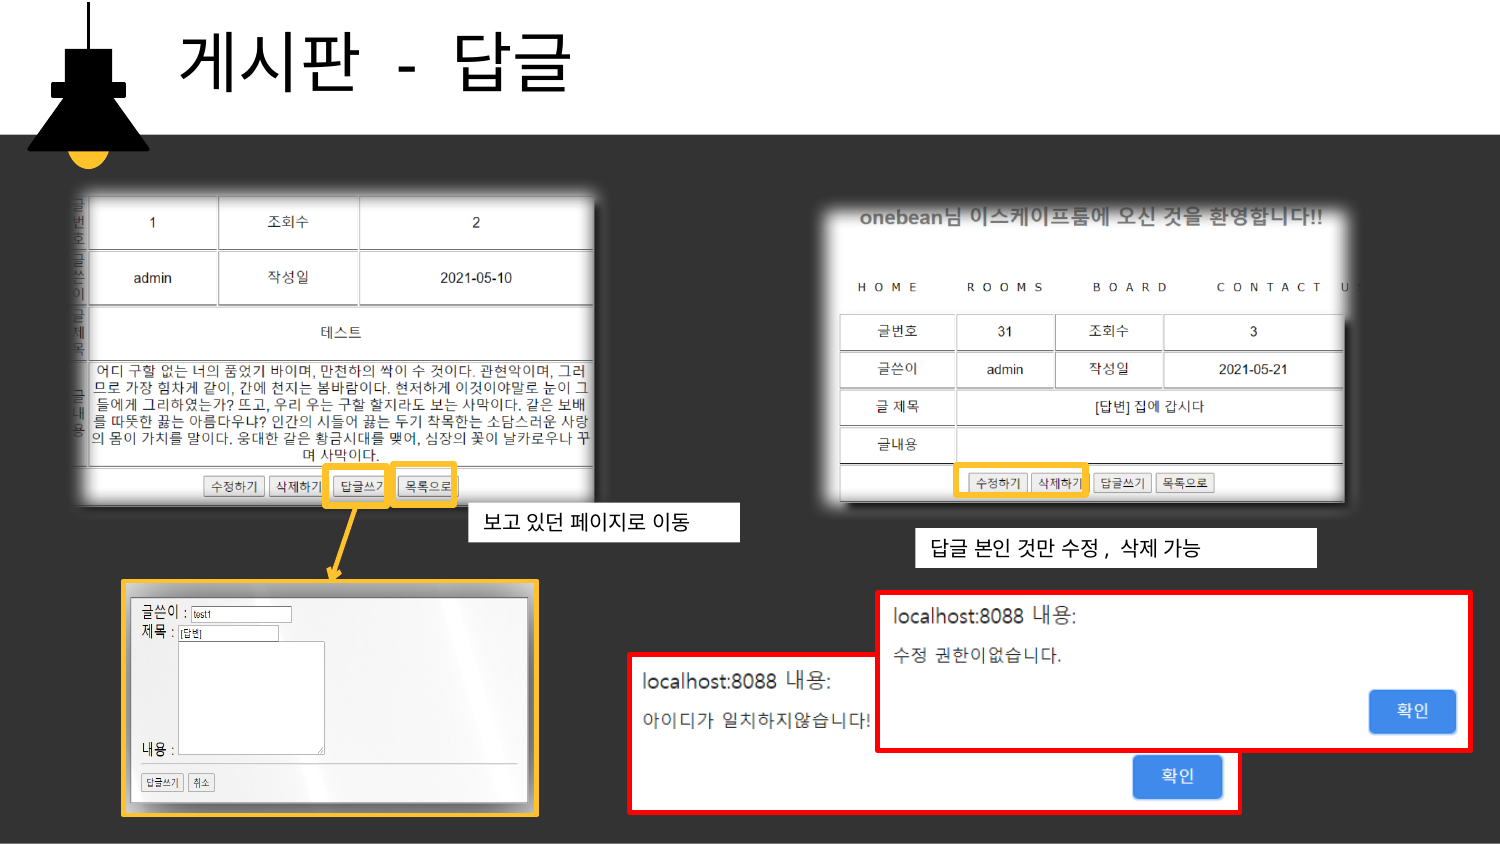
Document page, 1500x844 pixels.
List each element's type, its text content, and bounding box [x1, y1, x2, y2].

text_box 게시판 - 답글 [162, 13, 590, 108]
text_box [65, 176, 1469, 813]
